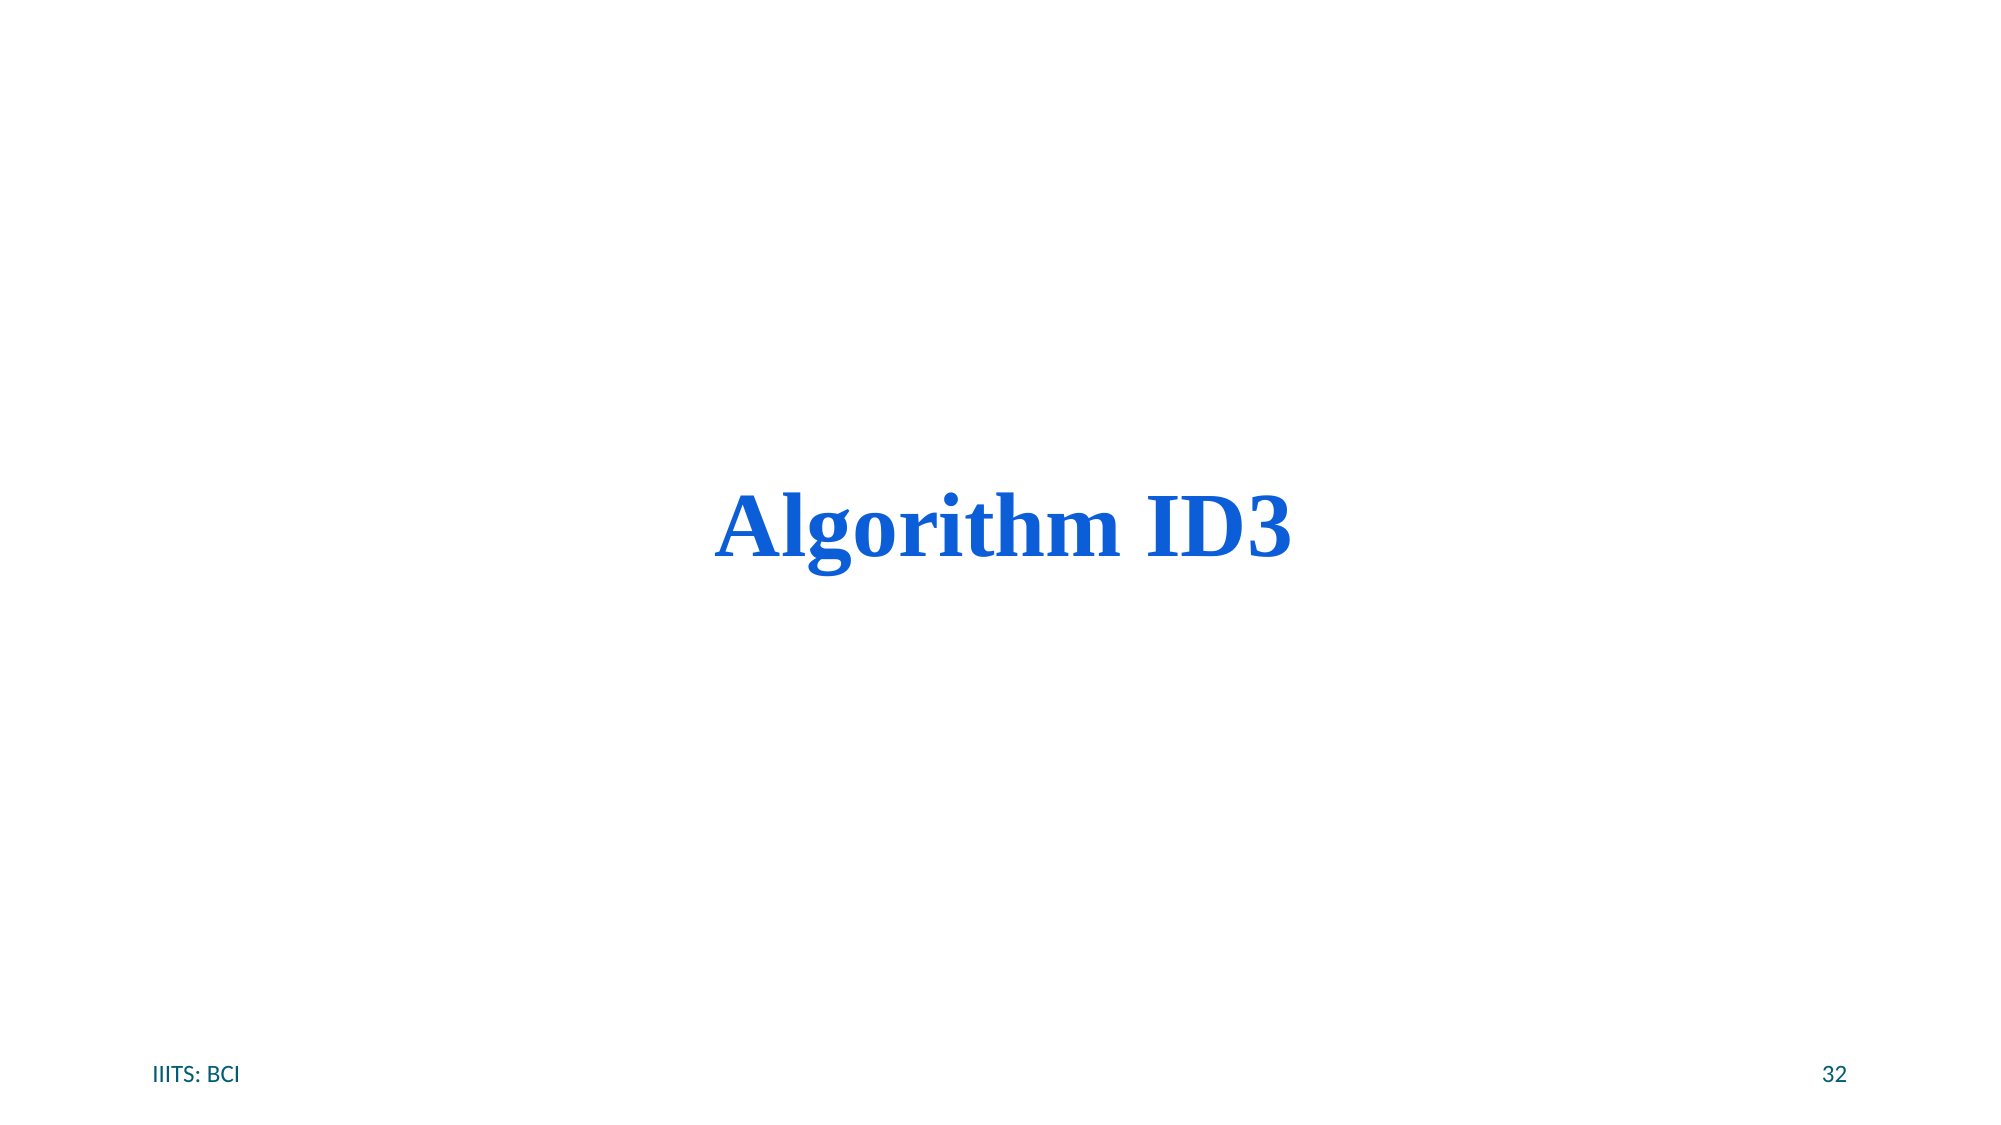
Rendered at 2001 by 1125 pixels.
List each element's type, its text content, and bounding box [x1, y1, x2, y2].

slide_number 32 [1412, 1042, 1863, 1103]
slide_number IIITS: BCI [137, 1042, 588, 1103]
title Algorithm ID3 [313, 444, 1696, 610]
